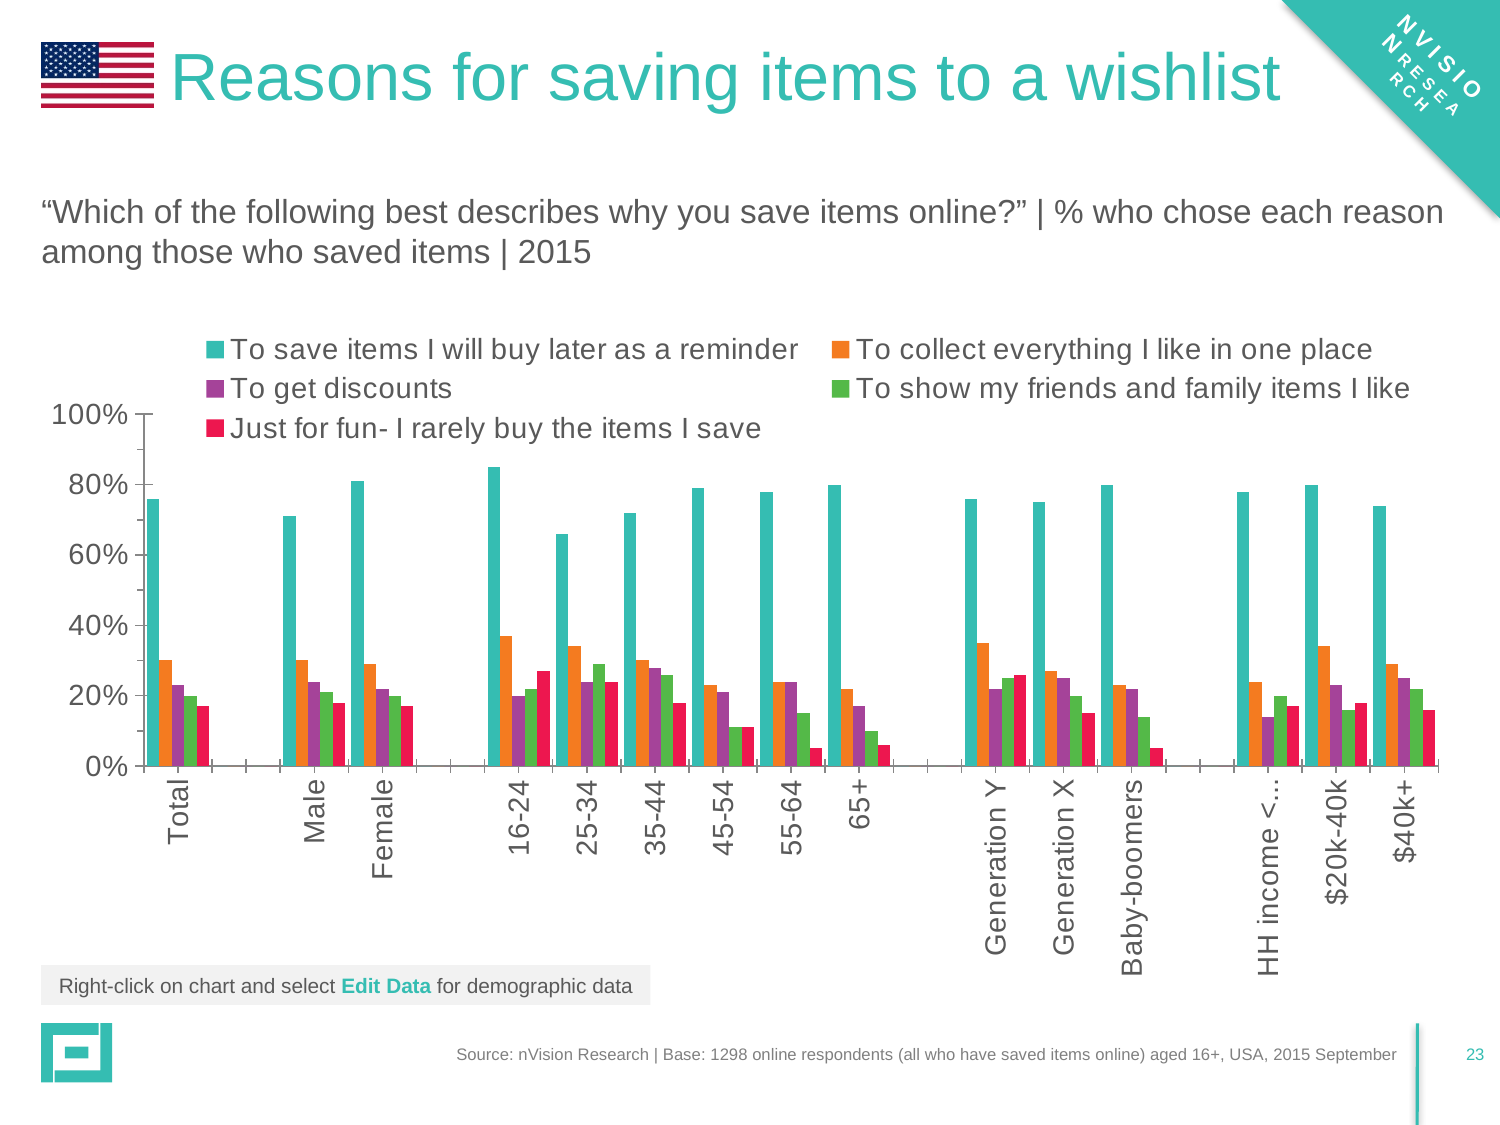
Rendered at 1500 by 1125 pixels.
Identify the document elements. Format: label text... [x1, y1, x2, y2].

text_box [1281, 0, 1500, 219]
title Reasons for saving items to a wishlist [151, 42, 1276, 116]
list “Which of the following best describes why you save items online?” | % who chose each reason among those who saved items | 2015 [41, 190, 1459, 272]
list Source: nVision Research | Base: 1298 online respondents (all who have saved items online) aged 16+, USA, 2015 September [112, 1039, 1414, 1072]
chart [40, 314, 1460, 1006]
picture [40, 42, 154, 108]
